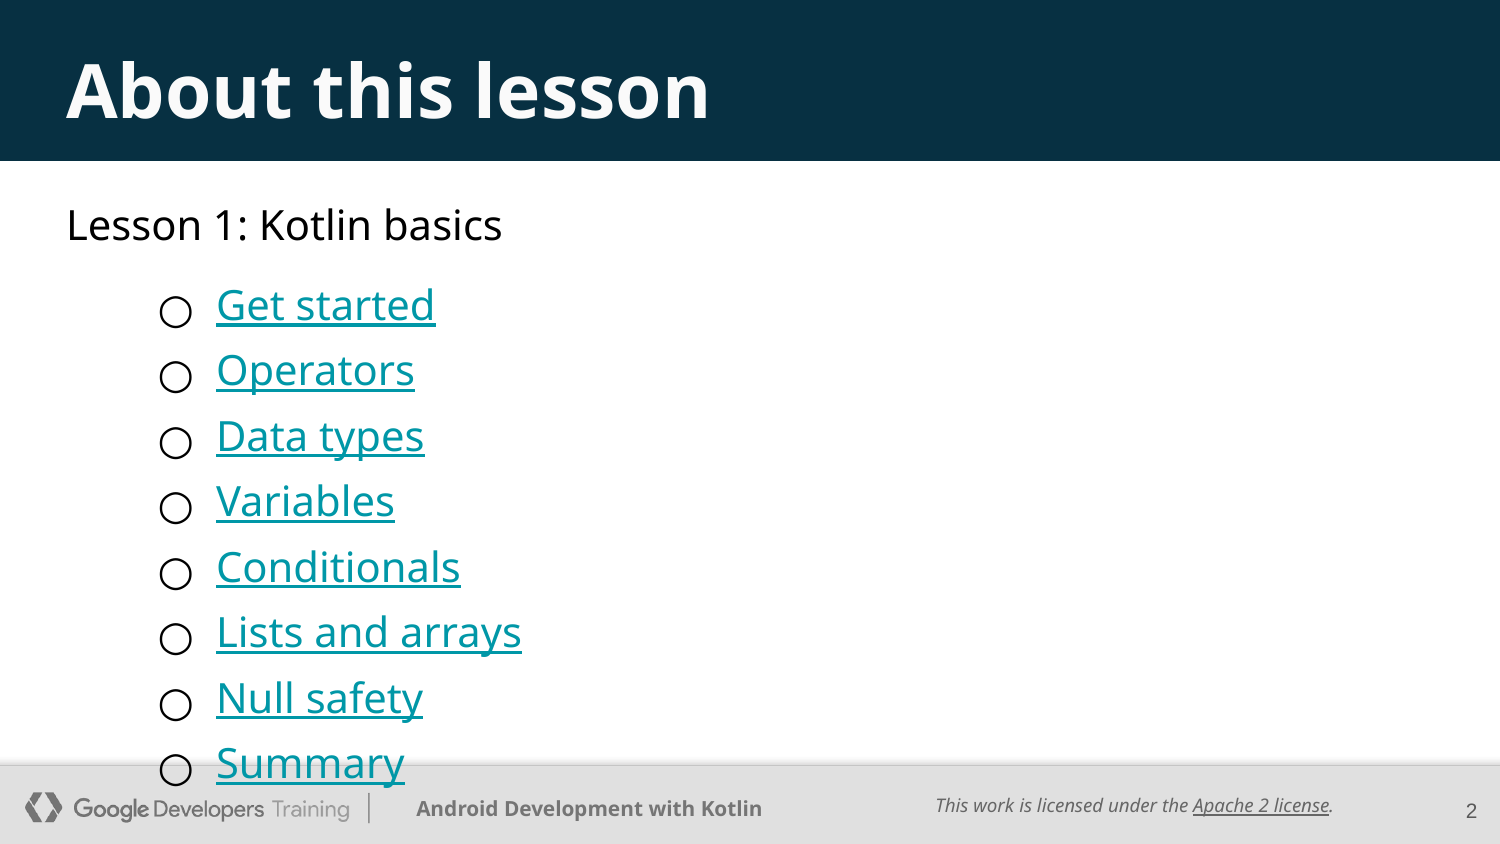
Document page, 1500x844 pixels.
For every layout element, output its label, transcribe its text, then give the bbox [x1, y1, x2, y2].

picture [0, 161, 1500, 844]
list Lesson 1: Kotlin basics Get started Operators Data types Variables Conditionals Lists and arrays Null safety Summary [51, 176, 1029, 737]
title About this lesson [51, 28, 1449, 122]
slide_number ‹#› [1402, 777, 1493, 842]
